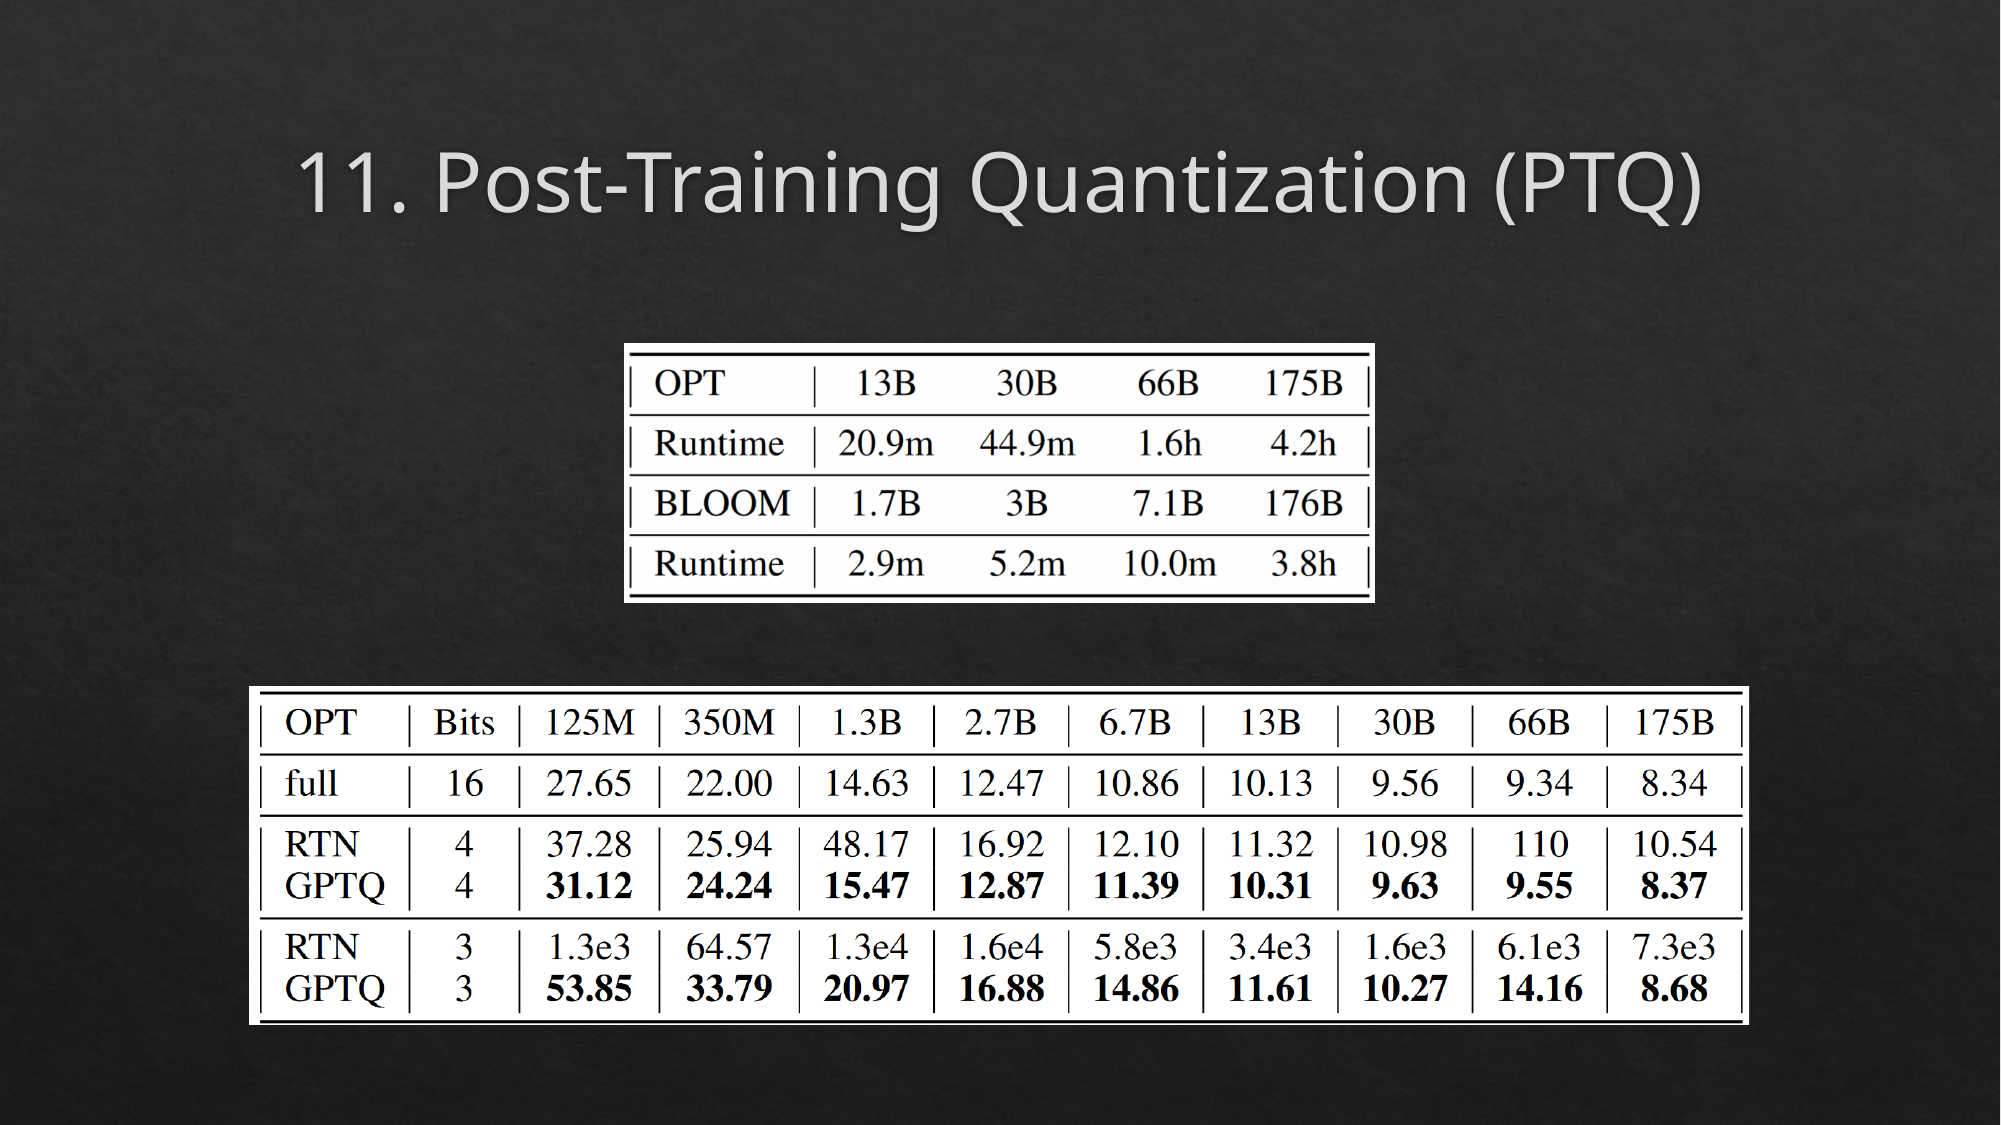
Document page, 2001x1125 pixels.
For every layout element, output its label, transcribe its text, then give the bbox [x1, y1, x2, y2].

picture [623, 342, 1375, 603]
picture [248, 686, 1750, 1026]
title 11. Post-Training Quantization (PTQ) [149, 99, 1849, 260]
